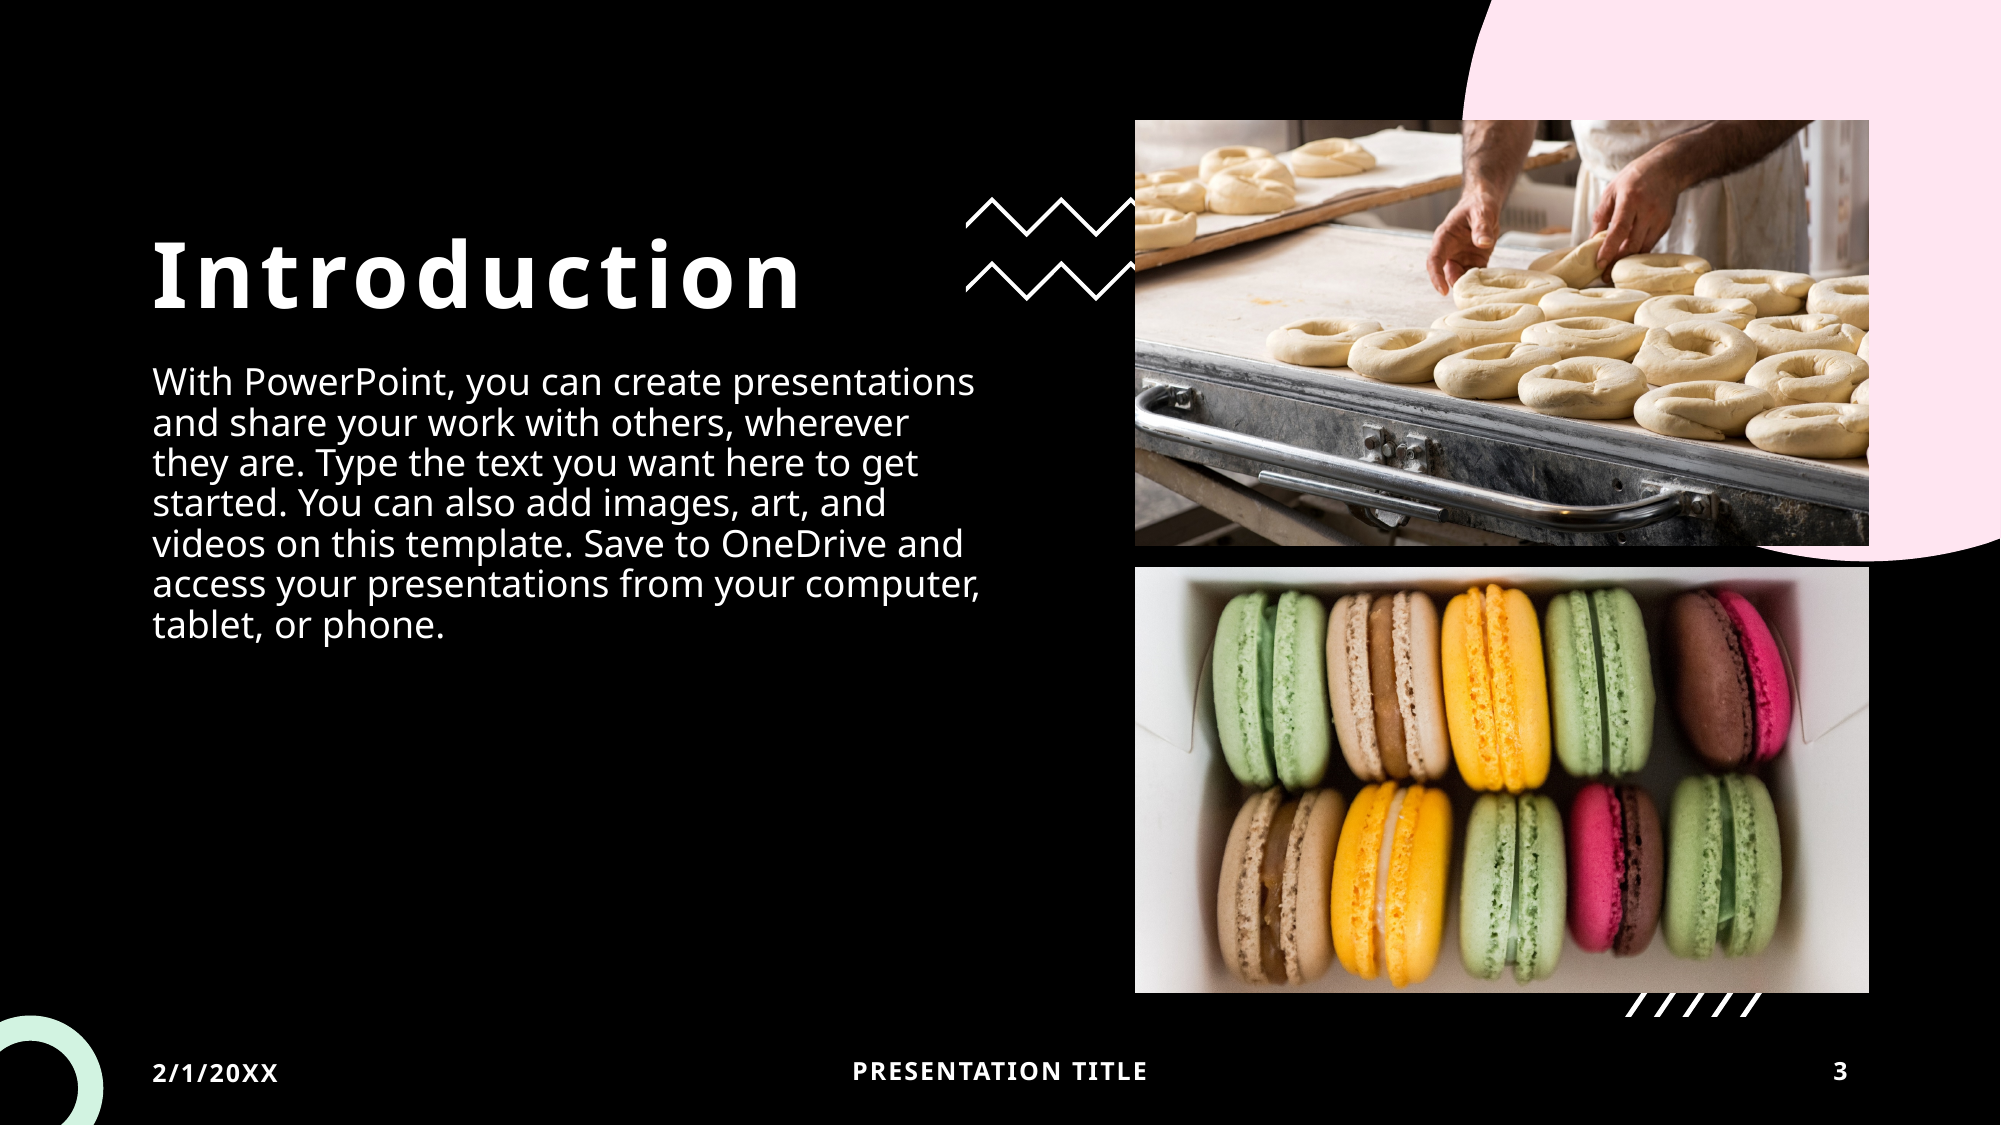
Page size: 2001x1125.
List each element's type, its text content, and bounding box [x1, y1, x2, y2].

footer PRESENTATION TITLE [662, 1042, 1338, 1103]
slide_number 3 [1412, 1042, 1863, 1103]
list With PowerPoint, you can create presentations and share your work with others, wherever they are. Type the text you want here to get started. You can also add images, art, and videos on this template. Save to OneDrive and access your presentations from your computer, tablet, or phone. [137, 355, 1000, 993]
picture [1135, 120, 1869, 546]
picture [1135, 567, 1869, 993]
title Introduction [137, 120, 1000, 336]
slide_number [137, 1042, 588, 1103]
